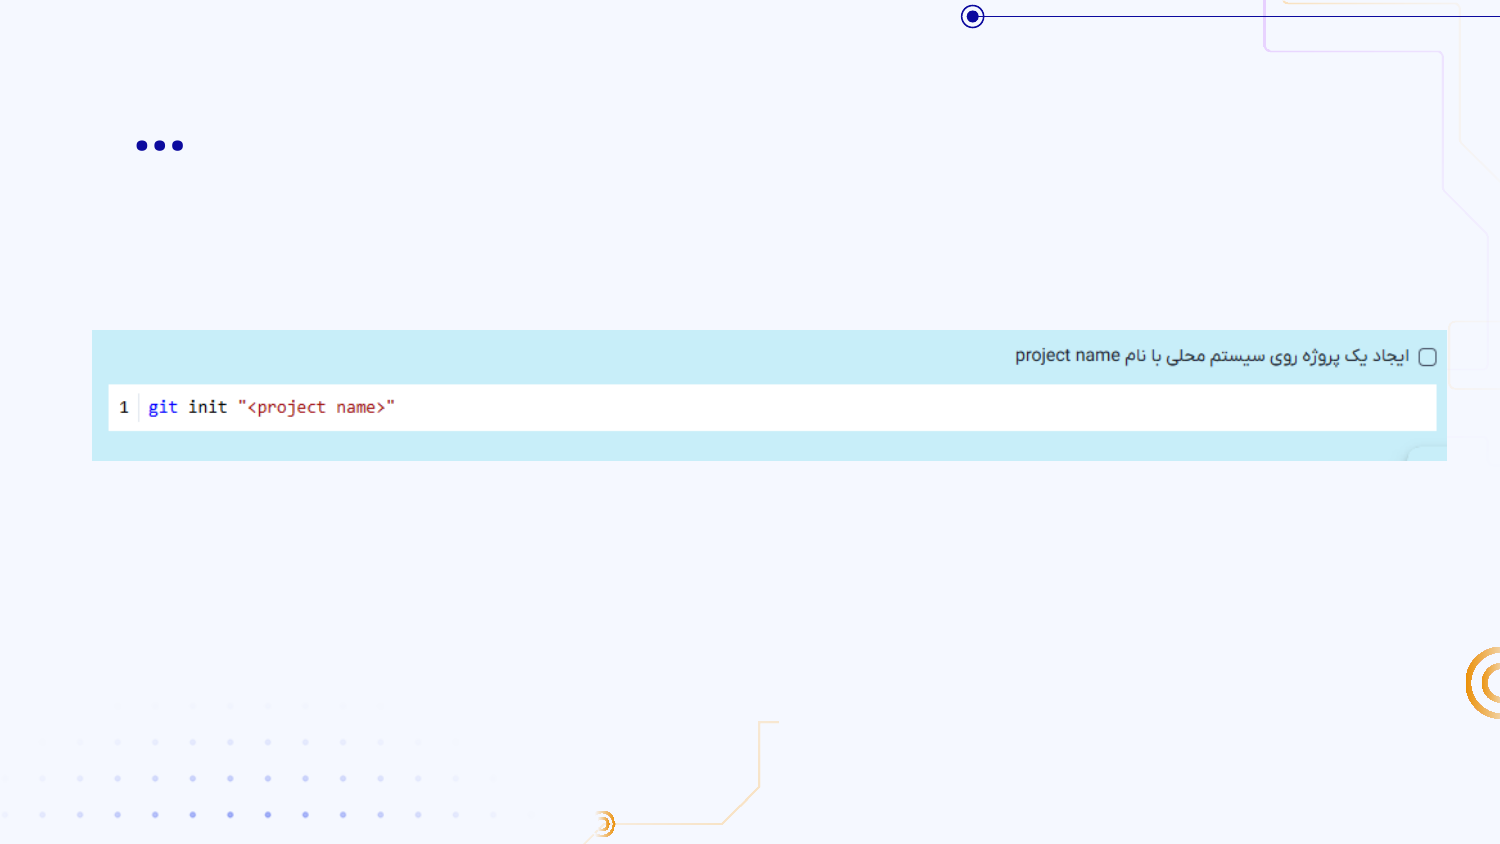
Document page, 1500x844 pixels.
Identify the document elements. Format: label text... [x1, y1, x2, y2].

picture [0, 654, 561, 844]
title … [118, 72, 1382, 167]
picture [92, 330, 1447, 461]
